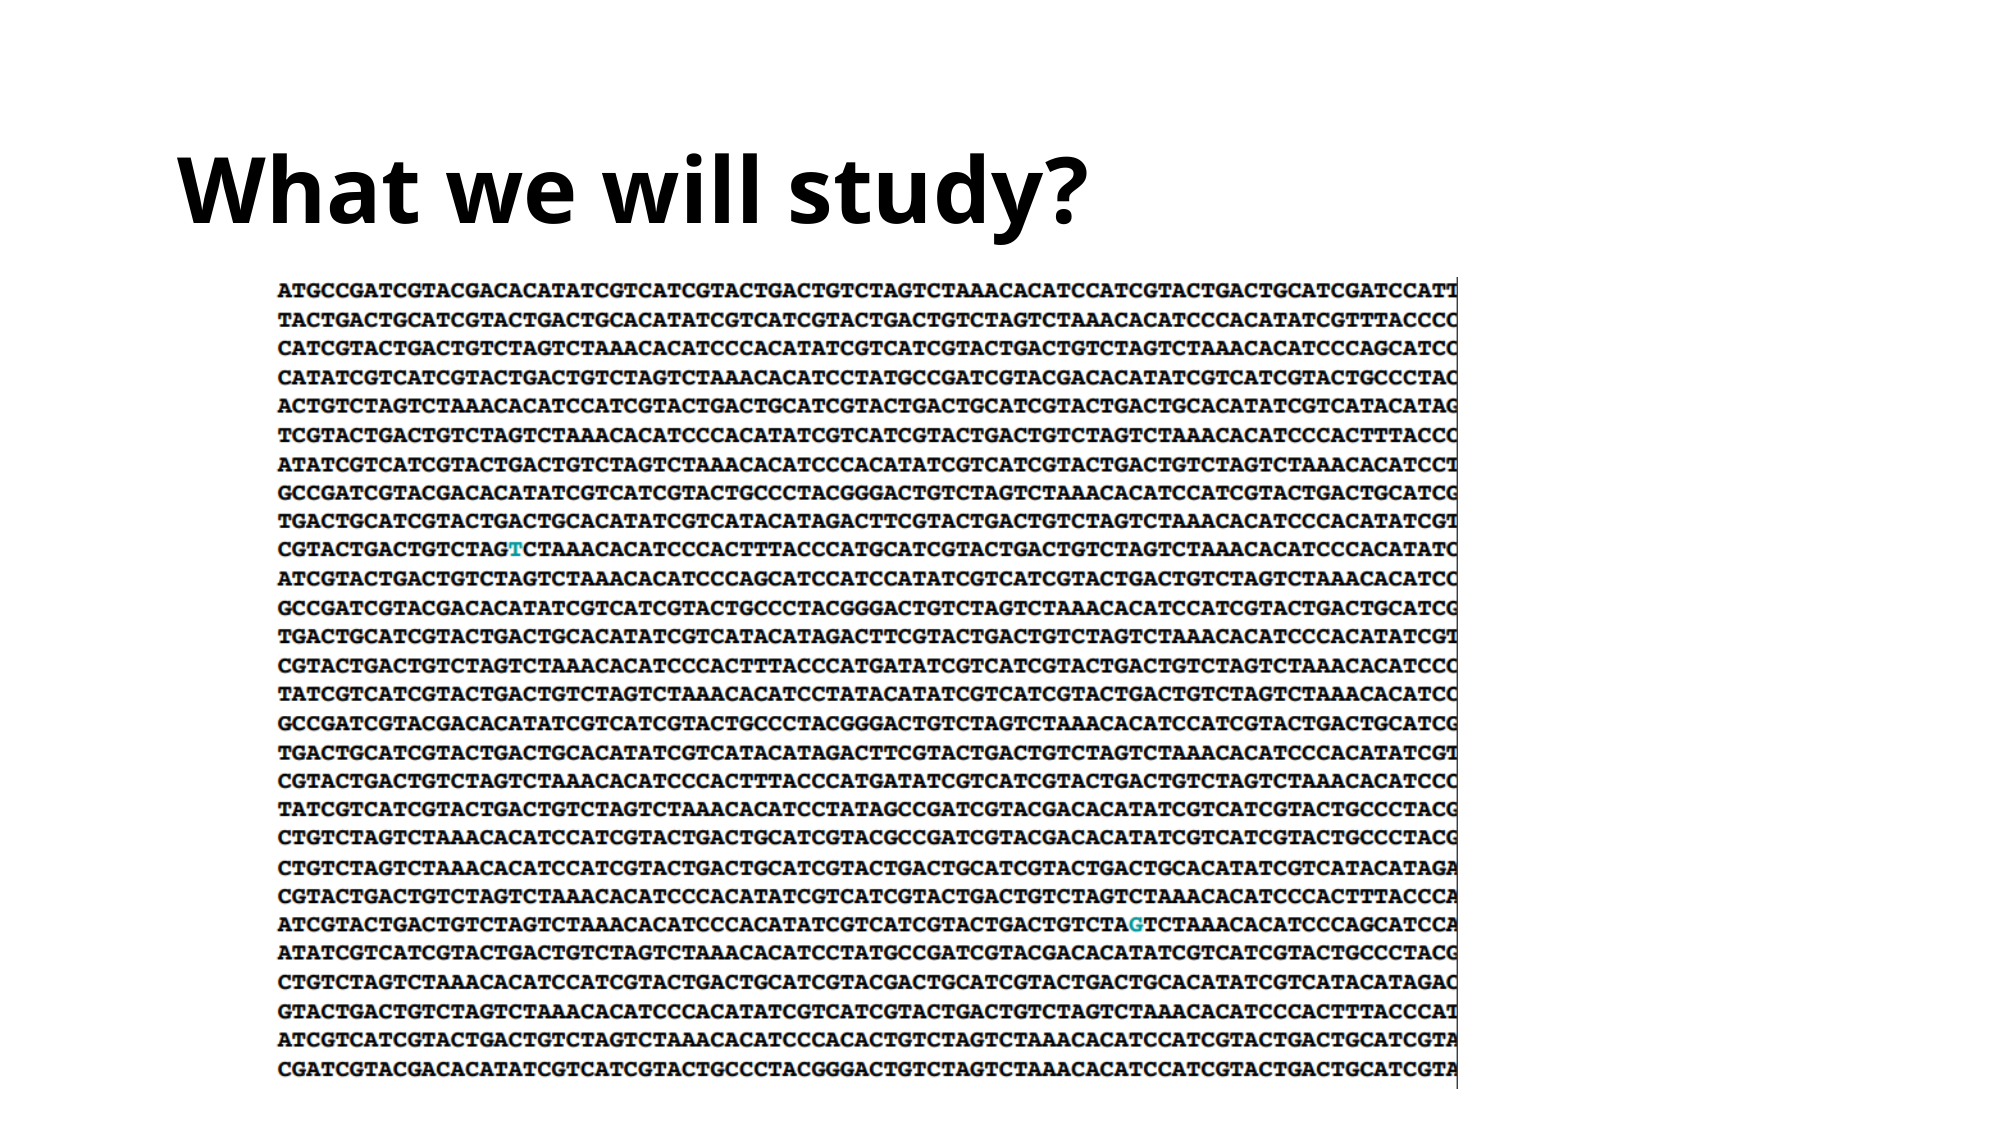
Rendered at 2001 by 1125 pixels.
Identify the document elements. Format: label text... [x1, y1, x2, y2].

text_box What we will study? [162, 84, 1888, 303]
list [273, 277, 1458, 1089]
